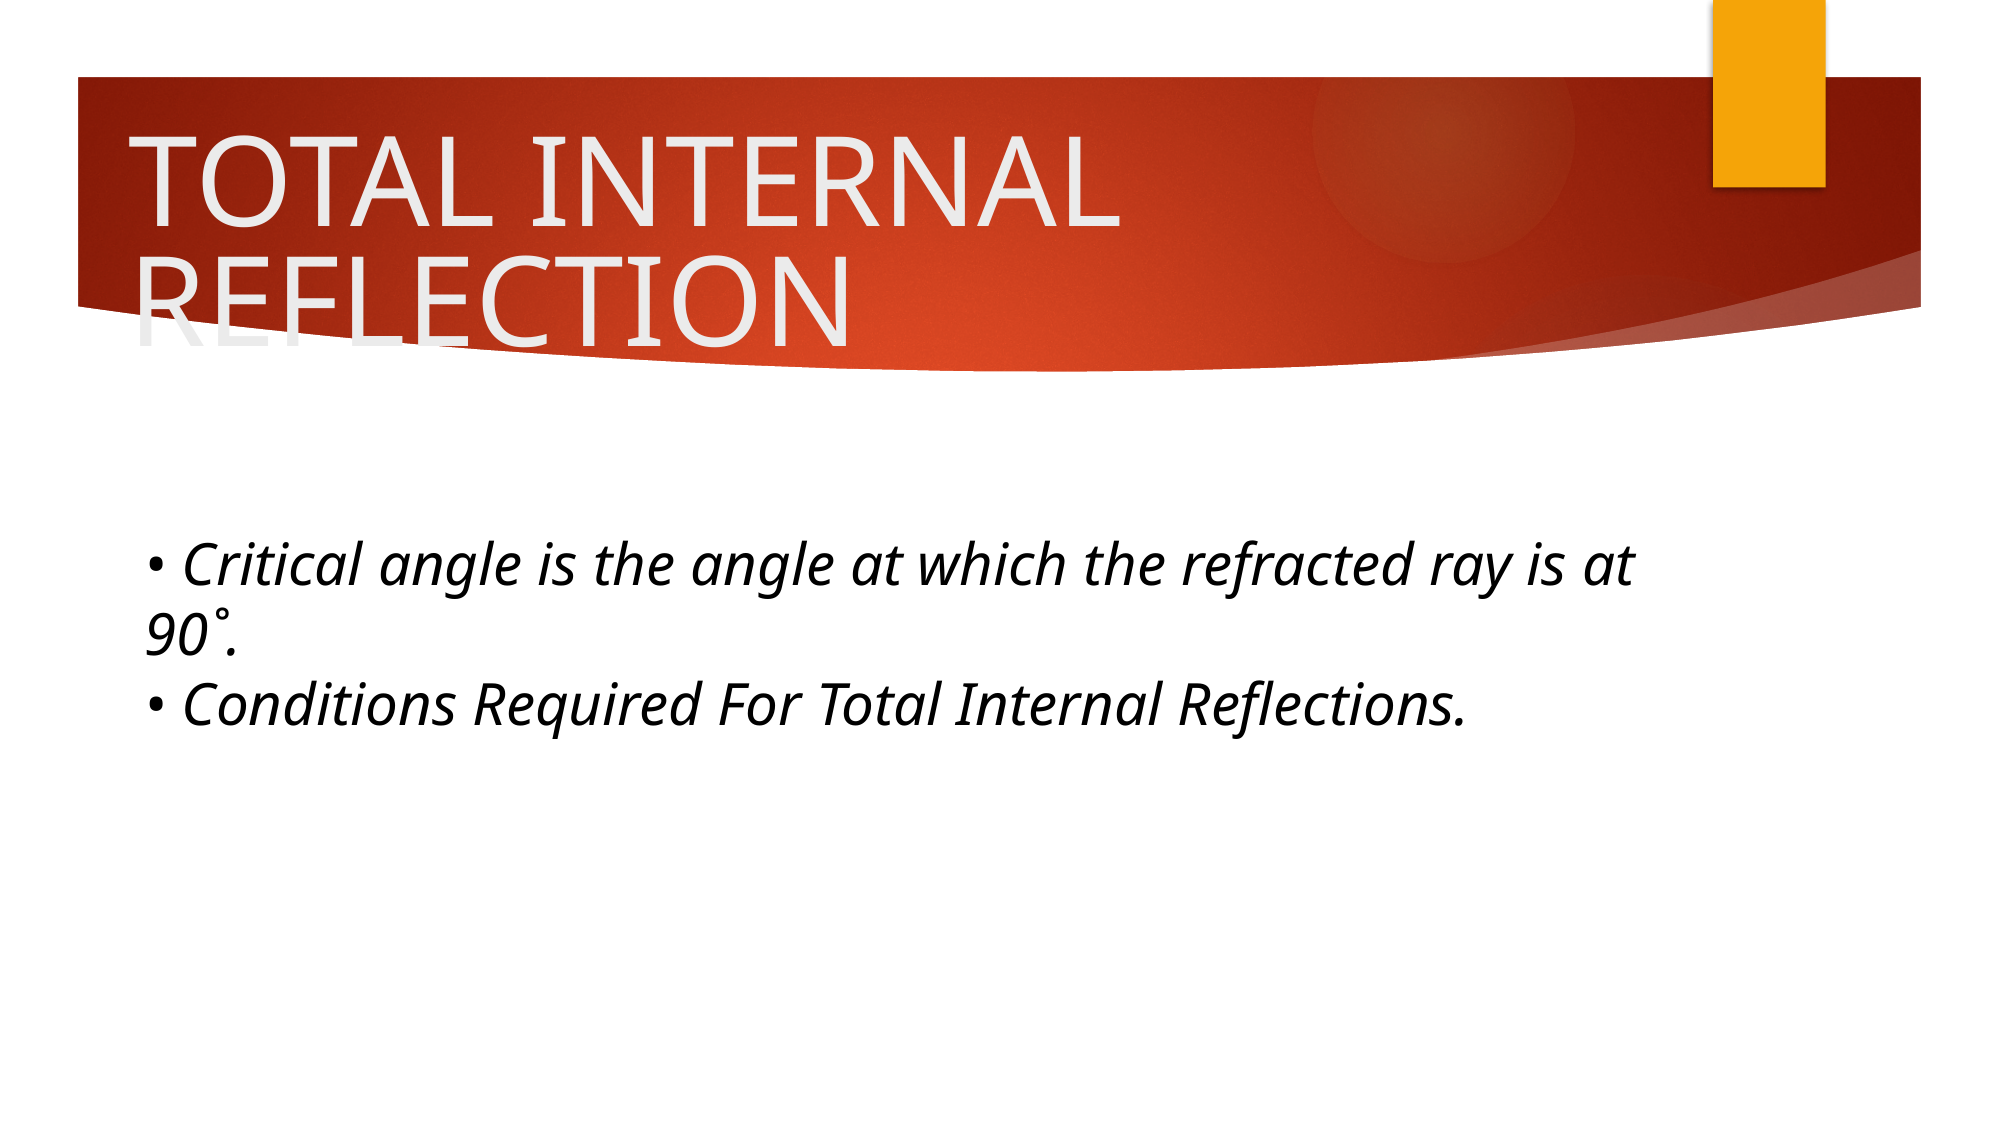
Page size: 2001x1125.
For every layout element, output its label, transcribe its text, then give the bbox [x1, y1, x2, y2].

text_box • Critical angle is the angle at which the refracted ray is at 90˚. • Conditions Required For Total Internal Reflections. [129, 519, 1722, 745]
title TOTAL INTERNAL REFLECTION [113, 61, 1855, 441]
